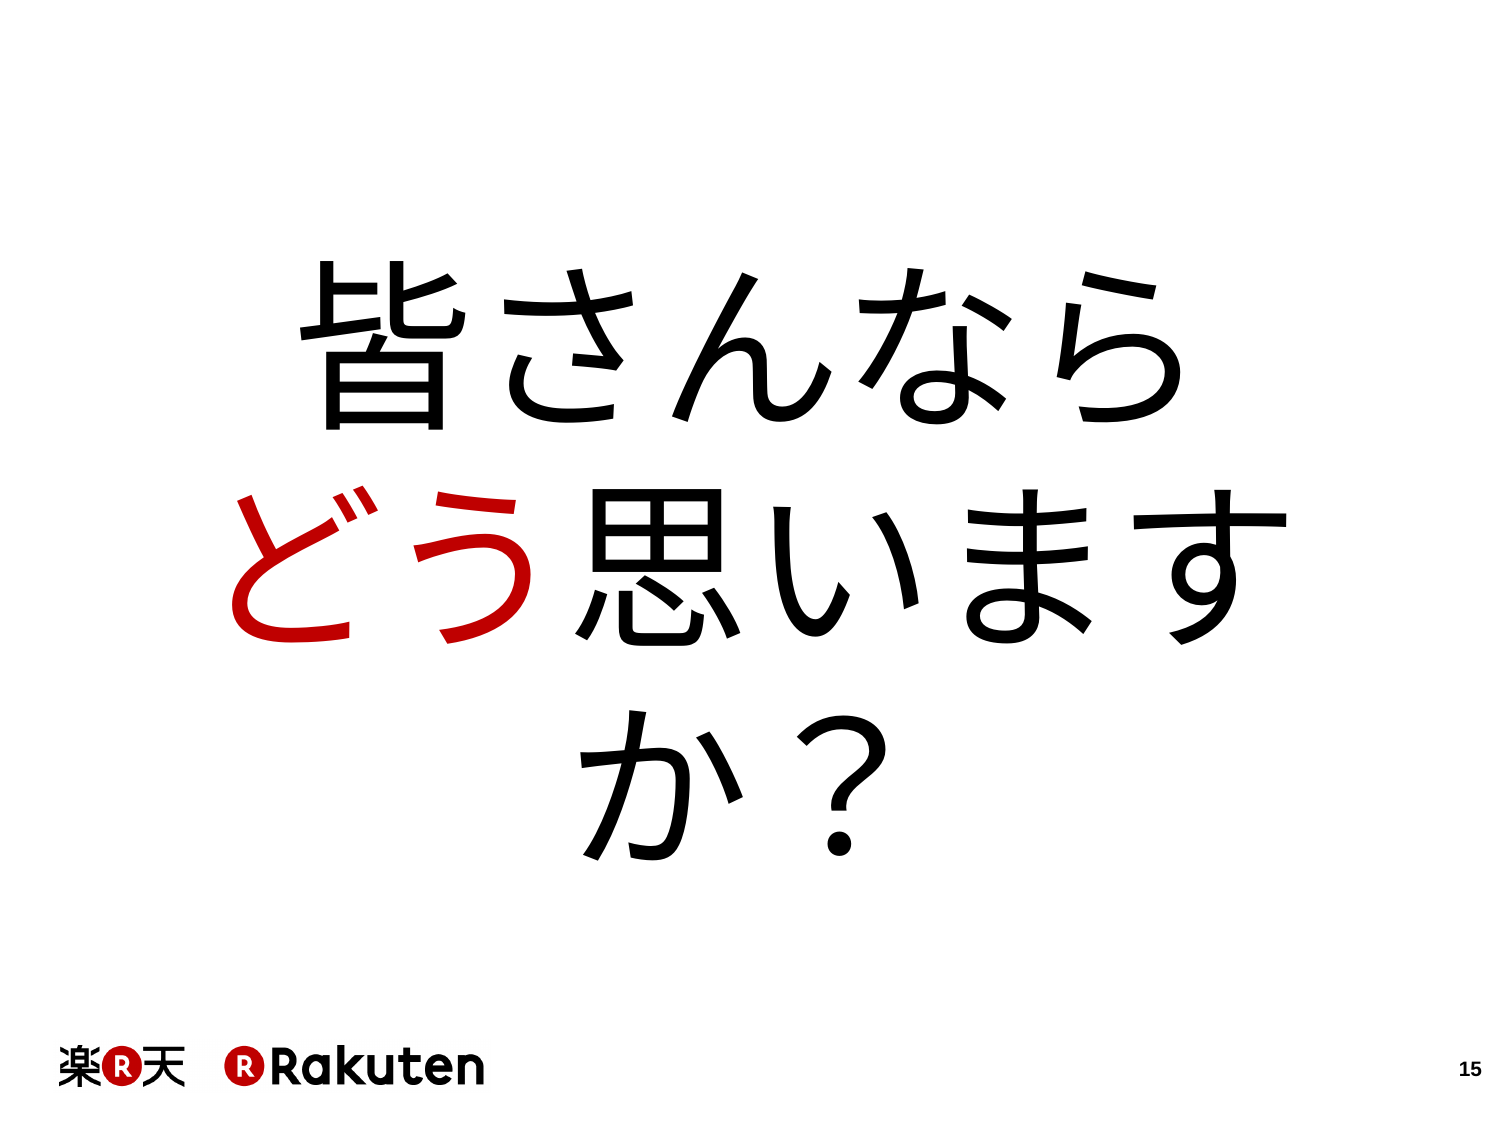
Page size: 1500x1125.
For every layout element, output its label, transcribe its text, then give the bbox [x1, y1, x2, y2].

text_box 皆さんなら どう思いますか？ [17, 195, 1483, 930]
picture [53, 1039, 491, 1093]
